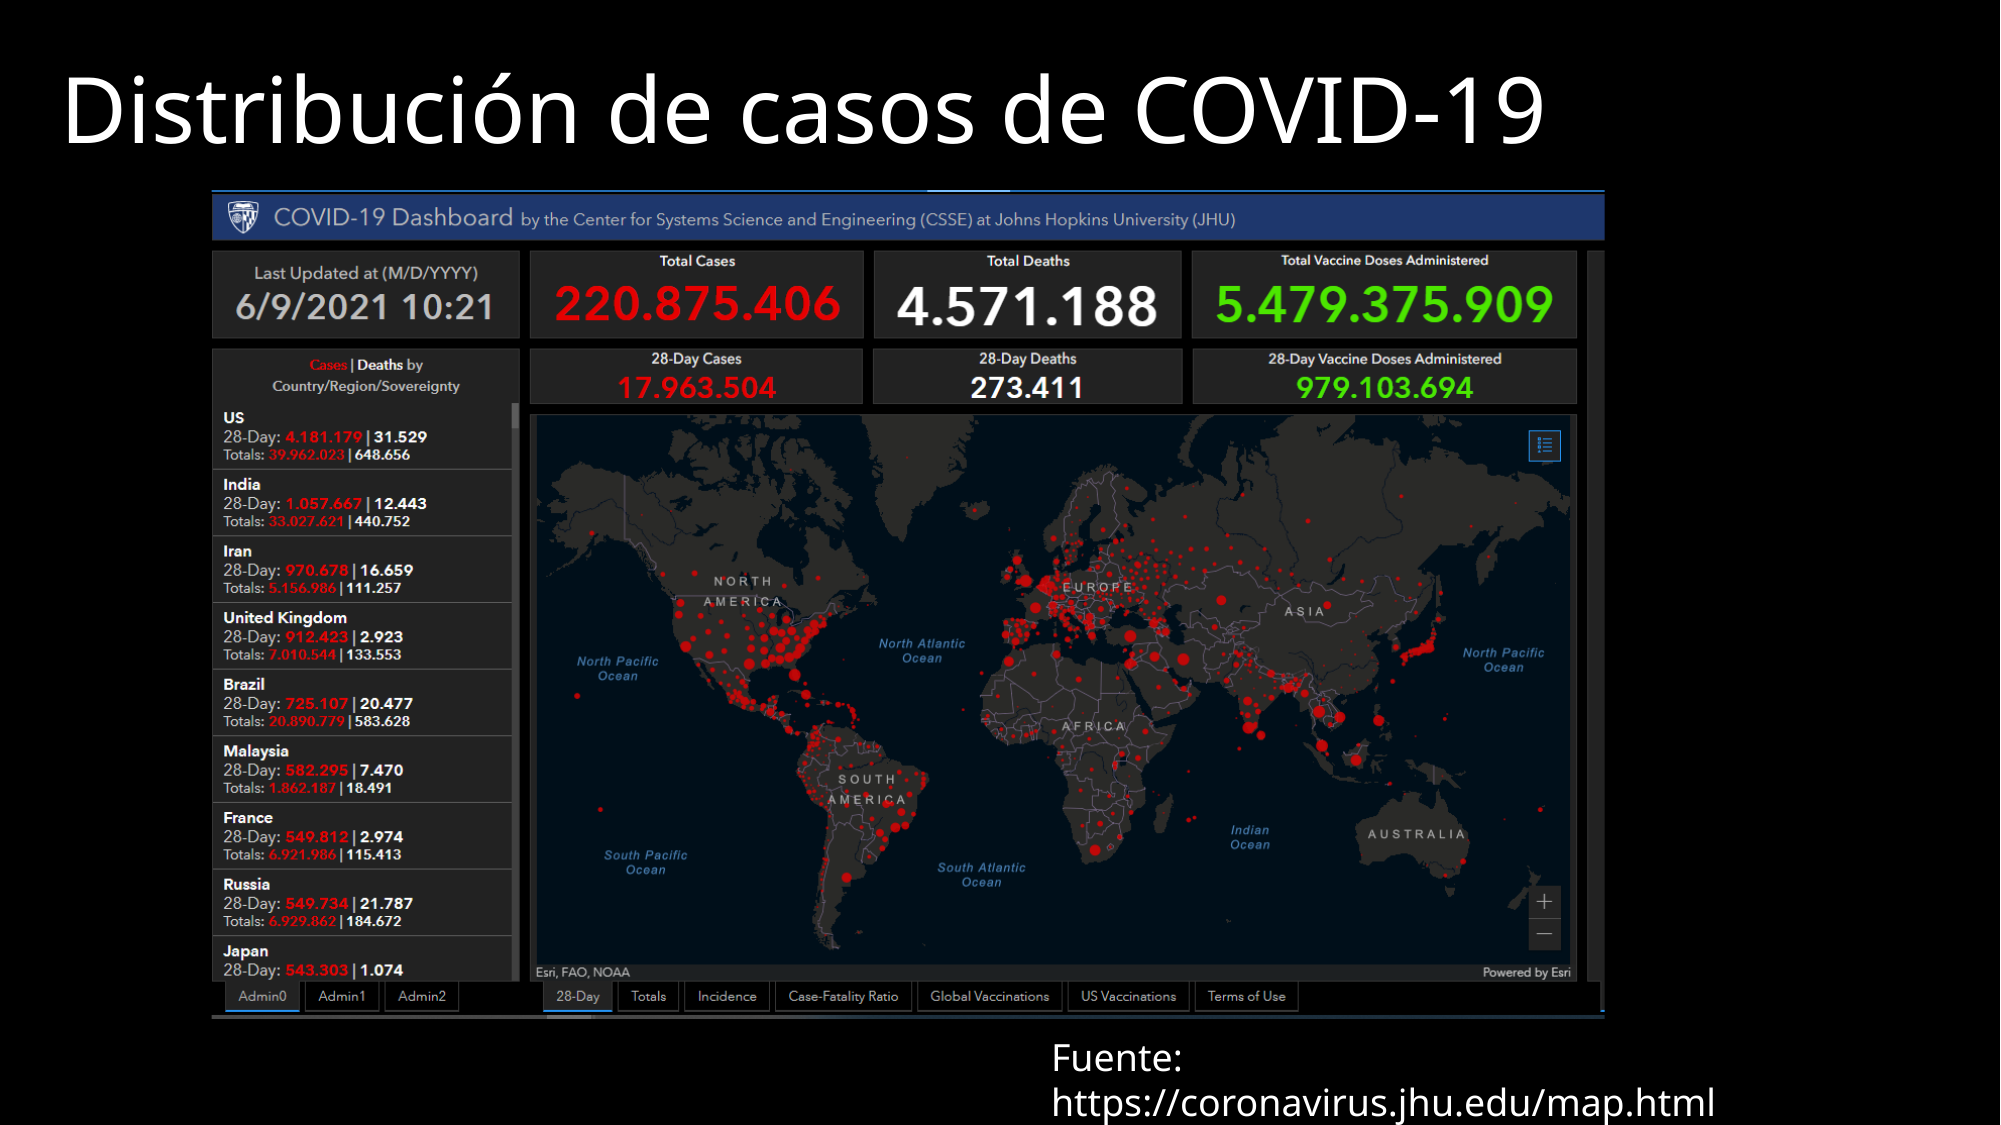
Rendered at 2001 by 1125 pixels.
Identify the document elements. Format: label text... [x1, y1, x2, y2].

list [211, 190, 1605, 1019]
text_box Fuente: https://coronavirus.jhu.edu/map.html [1036, 1026, 1860, 1125]
title Distribución de casos de COVID-19 [45, 37, 1771, 191]
